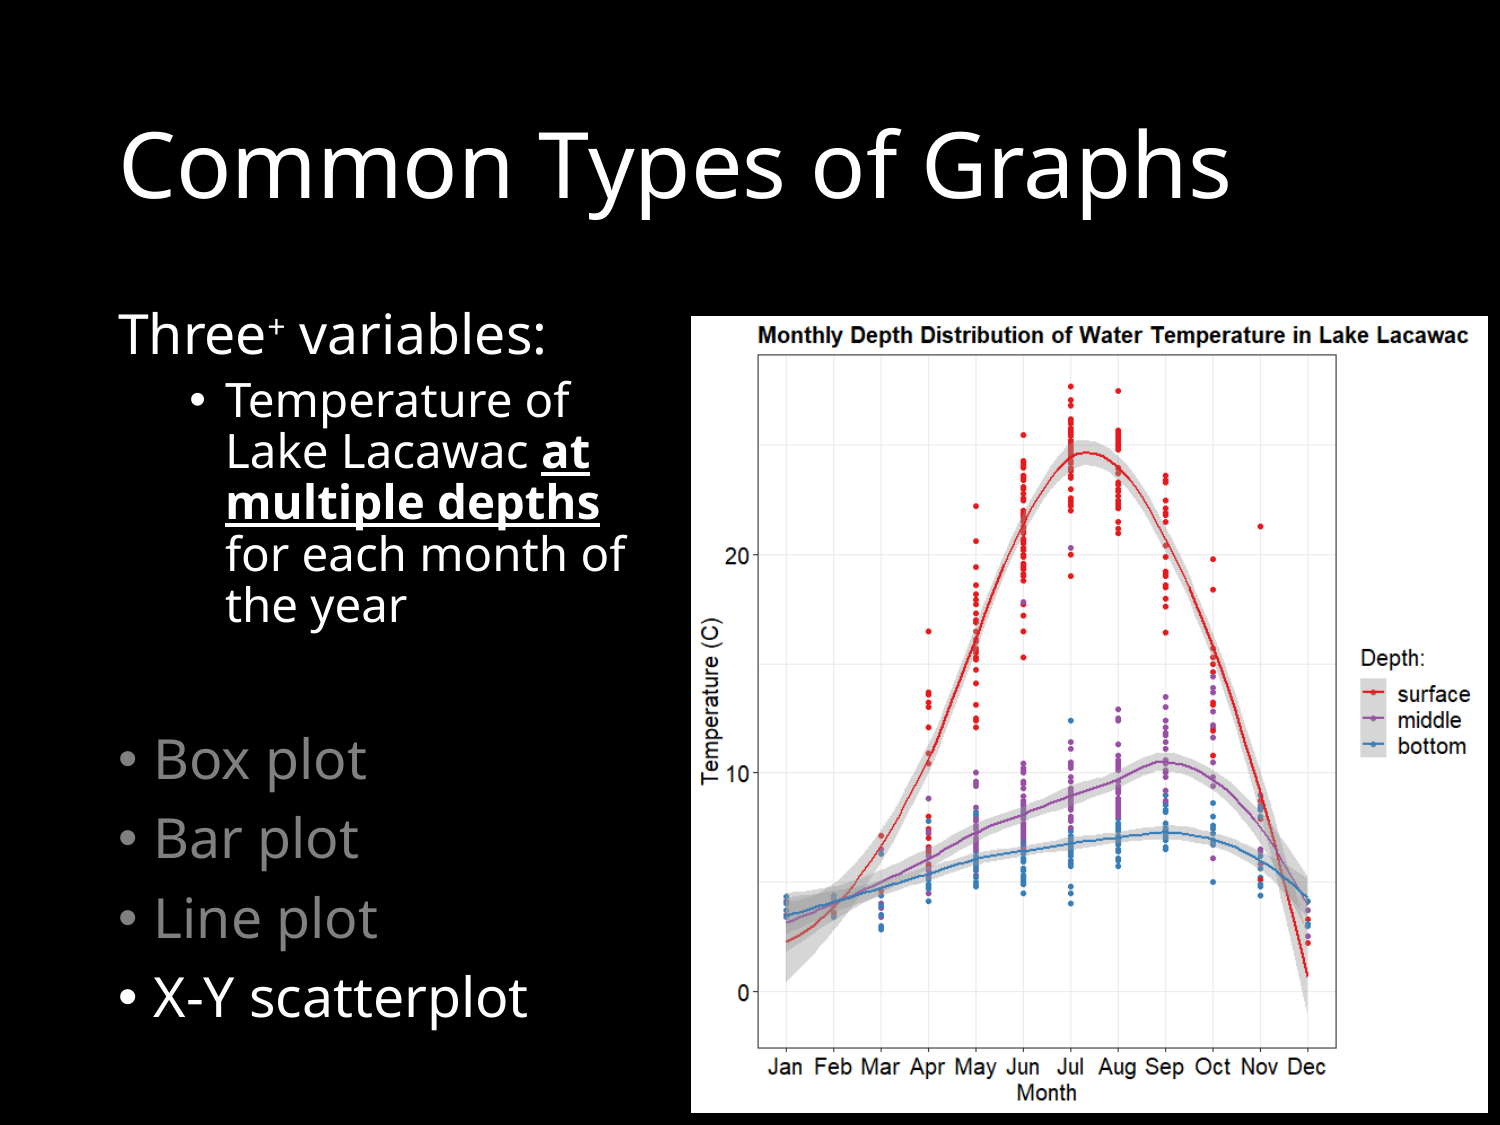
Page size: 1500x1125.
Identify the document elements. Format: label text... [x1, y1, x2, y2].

list Three+ variables: Temperature of Lake Lacawac at multiple depths for each month of the year Box plot Bar plot Line plot X-Y scatterplot Contour plot [103, 299, 692, 1125]
picture [691, 316, 1488, 1113]
title Common Types of Graphs [103, 59, 1397, 278]
